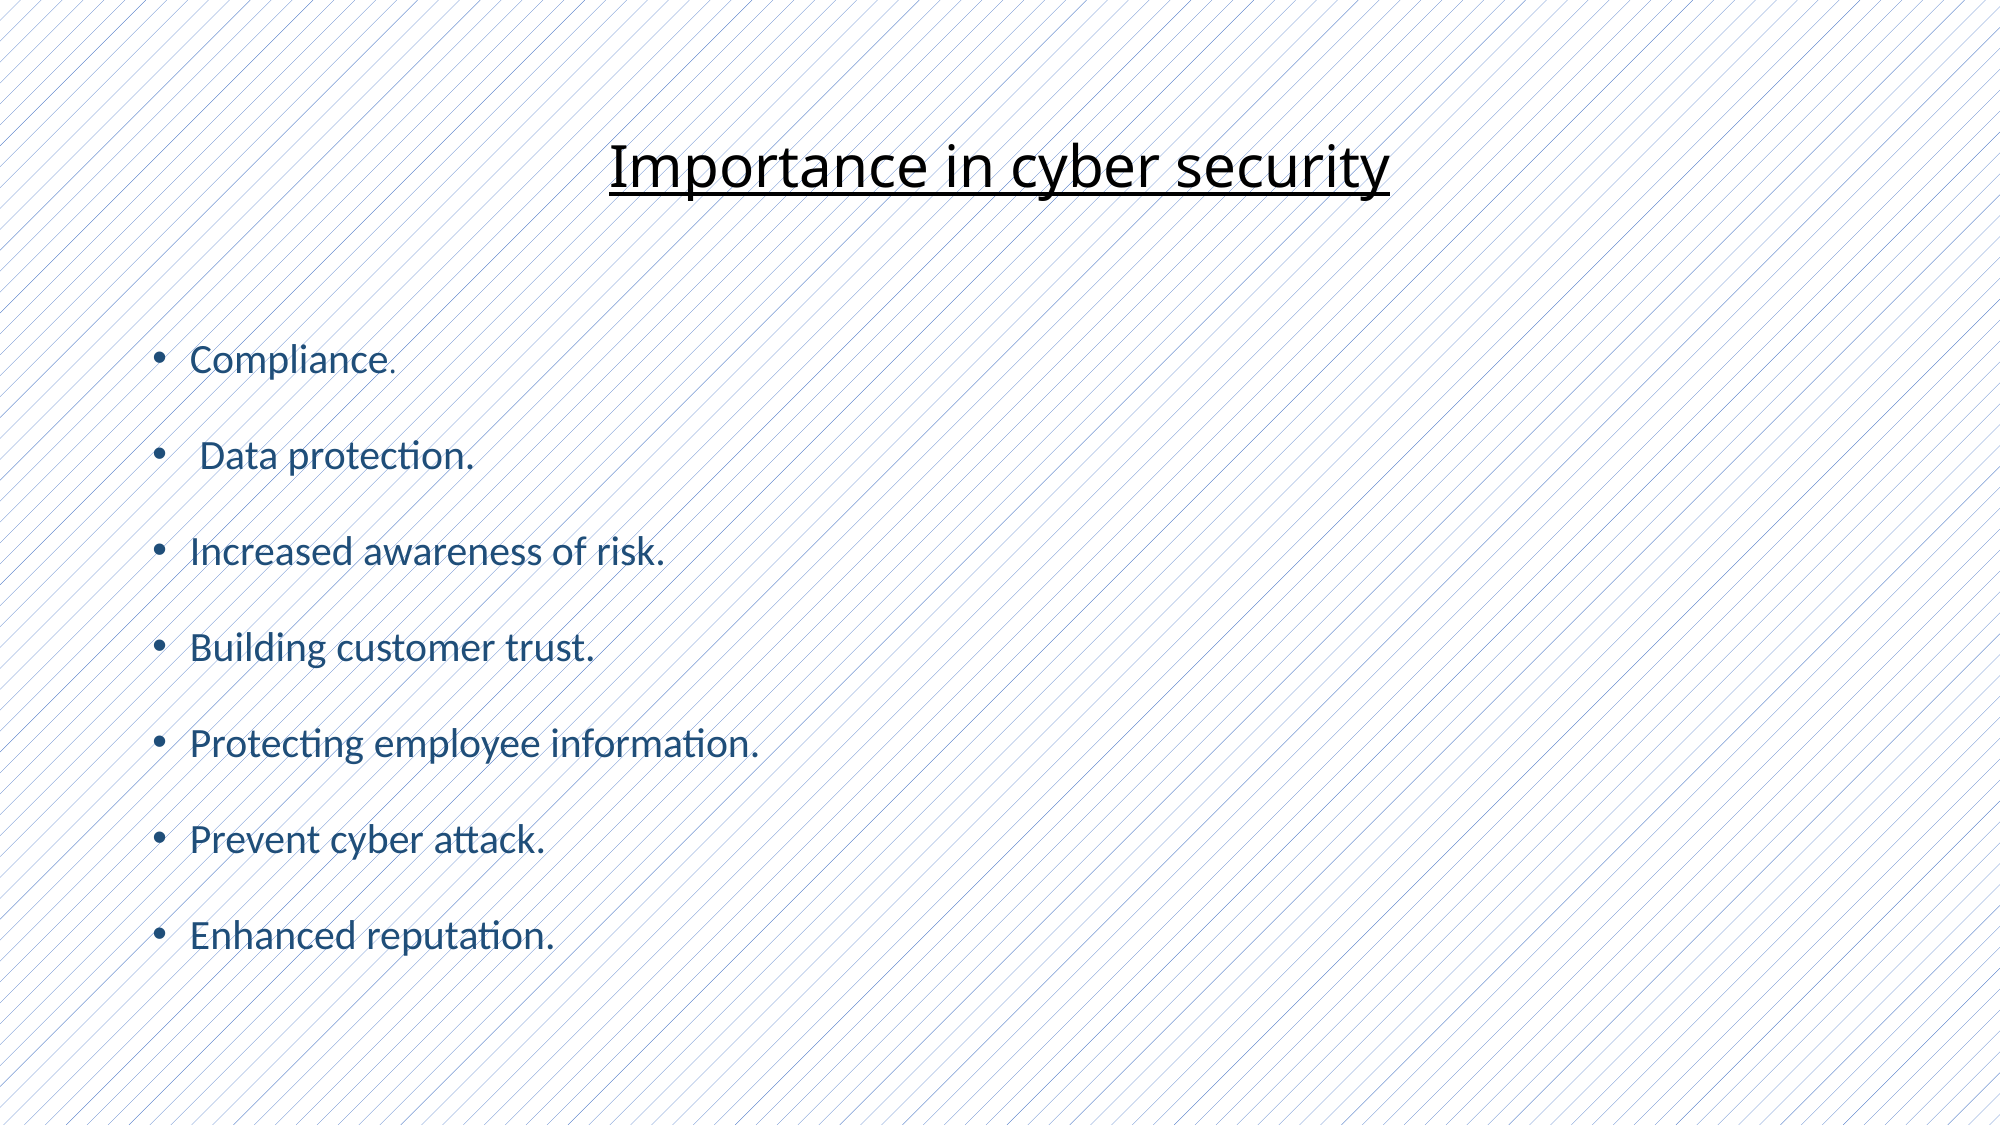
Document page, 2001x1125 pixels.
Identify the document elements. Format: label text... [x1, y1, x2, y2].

title Importance in cyber security [137, 59, 1863, 278]
list Compliance. Data protection. Increased awareness of risk. Building customer trust. Protecting employee information. Prevent cyber attack. Enhanced reputation. [137, 299, 1863, 1083]
